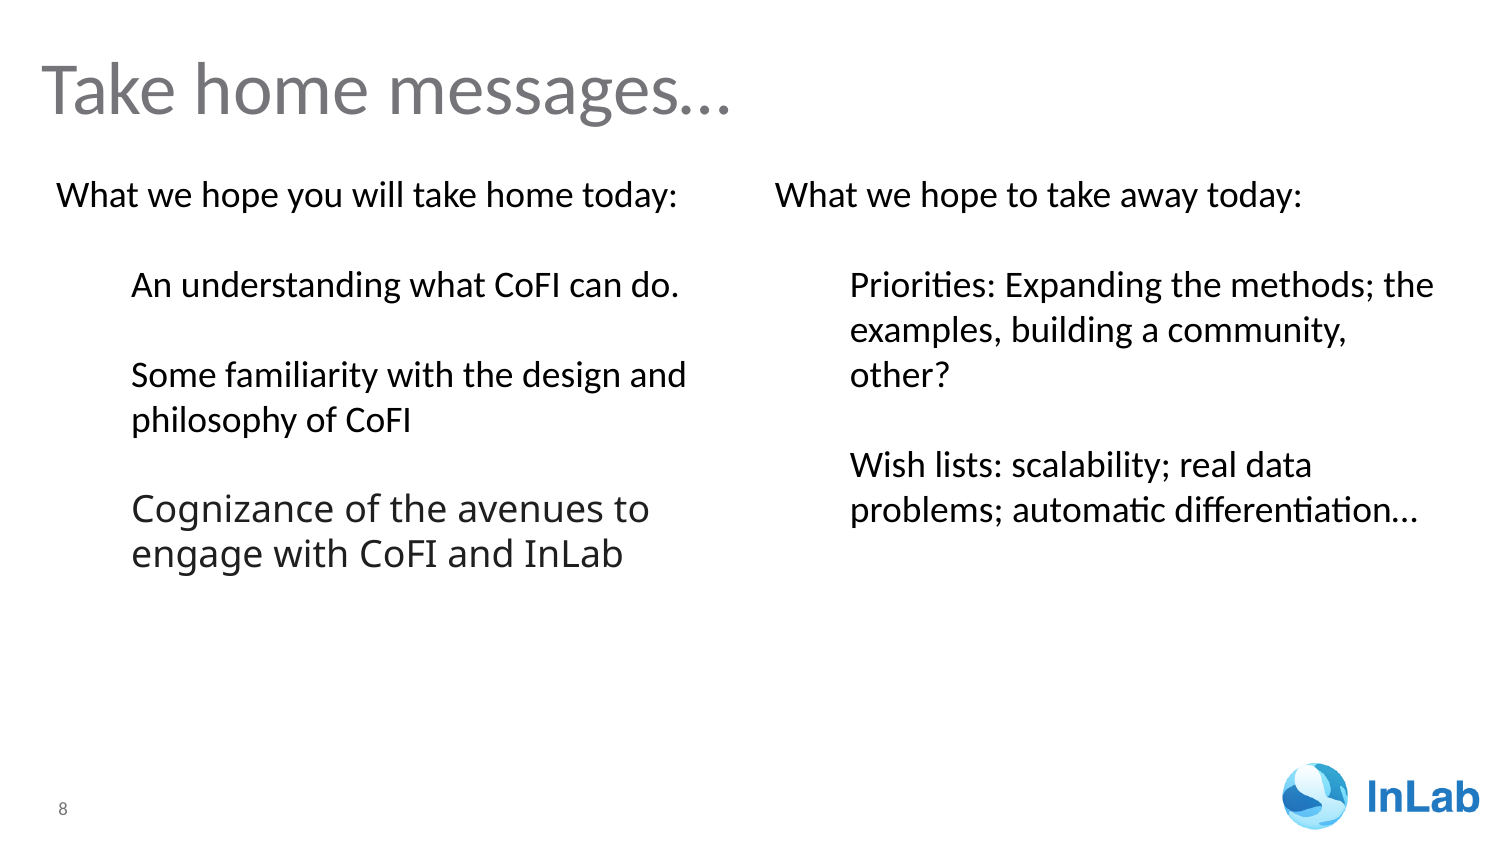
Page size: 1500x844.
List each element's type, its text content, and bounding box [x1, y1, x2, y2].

text_box What we hope to take away today: Priorities: Expanding the methods; the examples, building a community, other? Wish lists: scalability; real data problems; automatic differentiation… [760, 162, 1459, 657]
picture [1263, 748, 1500, 844]
text_box What we hope you will take home today: An understanding what CoFI can do. Some familiarity with the design and philosophy of CoFI Cognizance of the avenues to engage with CoFI and InLab [41, 162, 740, 844]
title Take home messages… [41, 39, 1459, 145]
slide_number 8 [41, 800, 89, 816]
